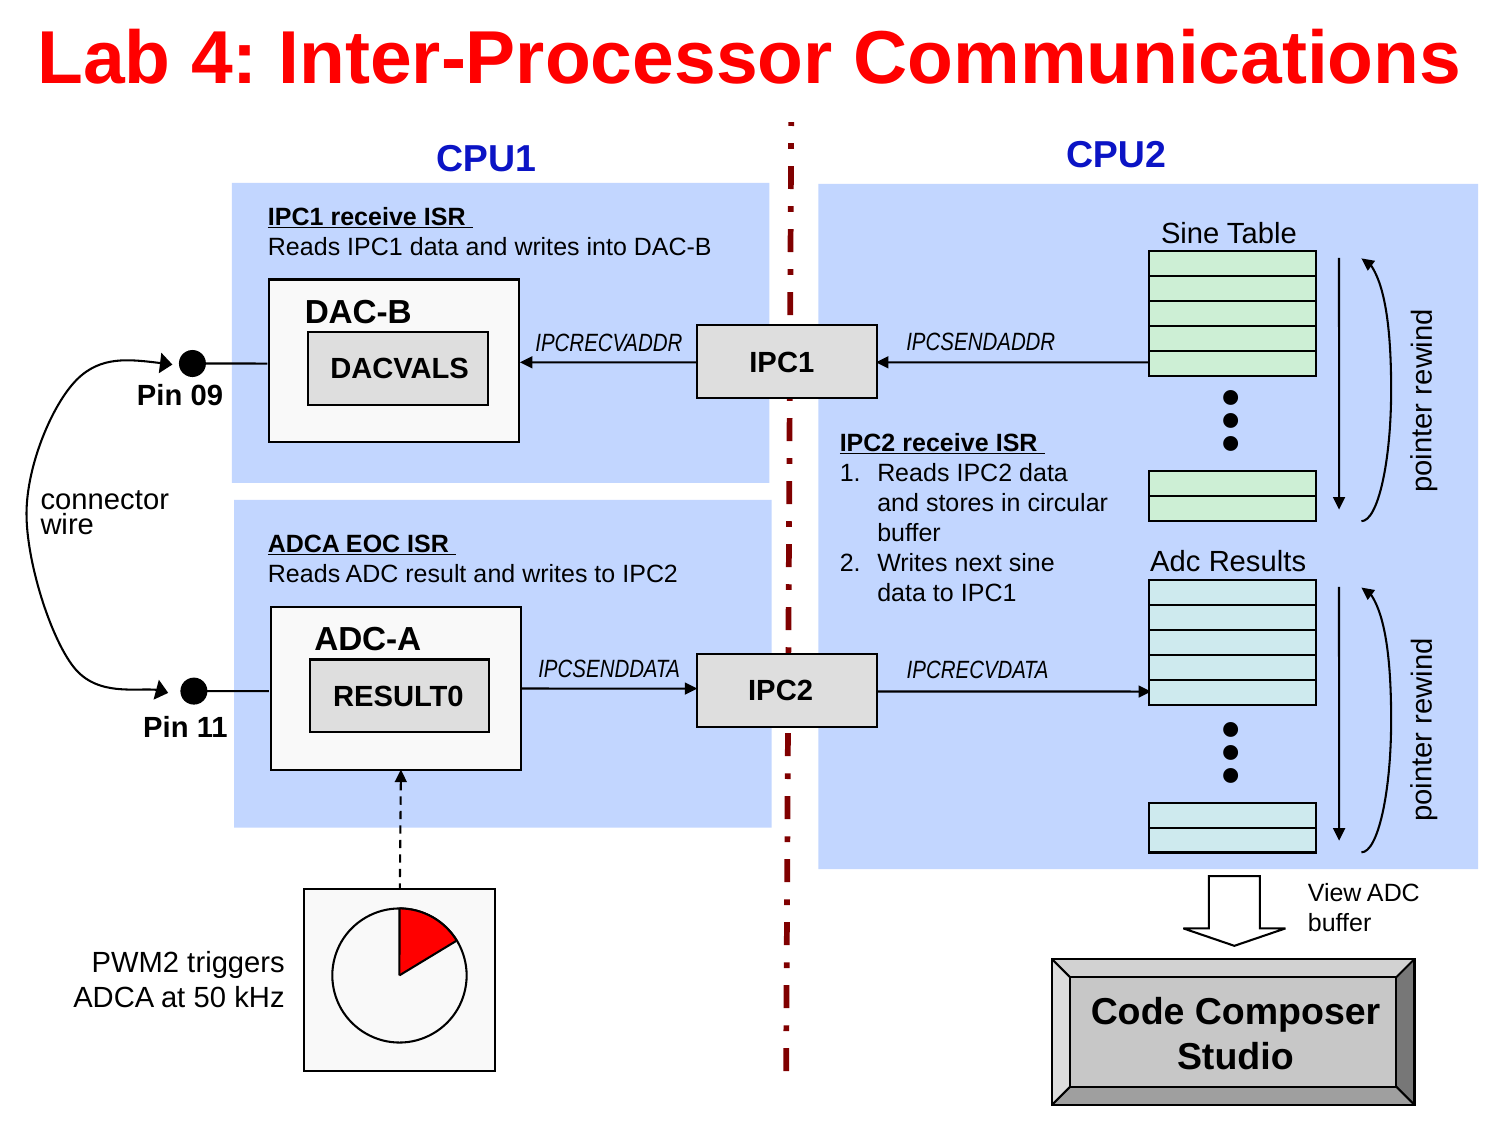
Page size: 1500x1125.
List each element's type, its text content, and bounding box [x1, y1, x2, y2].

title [0, 0, 1500, 126]
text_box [303, 884, 496, 1072]
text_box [1183, 876, 1286, 946]
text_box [25, 121, 1487, 1072]
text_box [1052, 959, 1415, 1105]
text_box PWM12 [1053, 960, 1070, 1103]
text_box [33, 935, 300, 1021]
